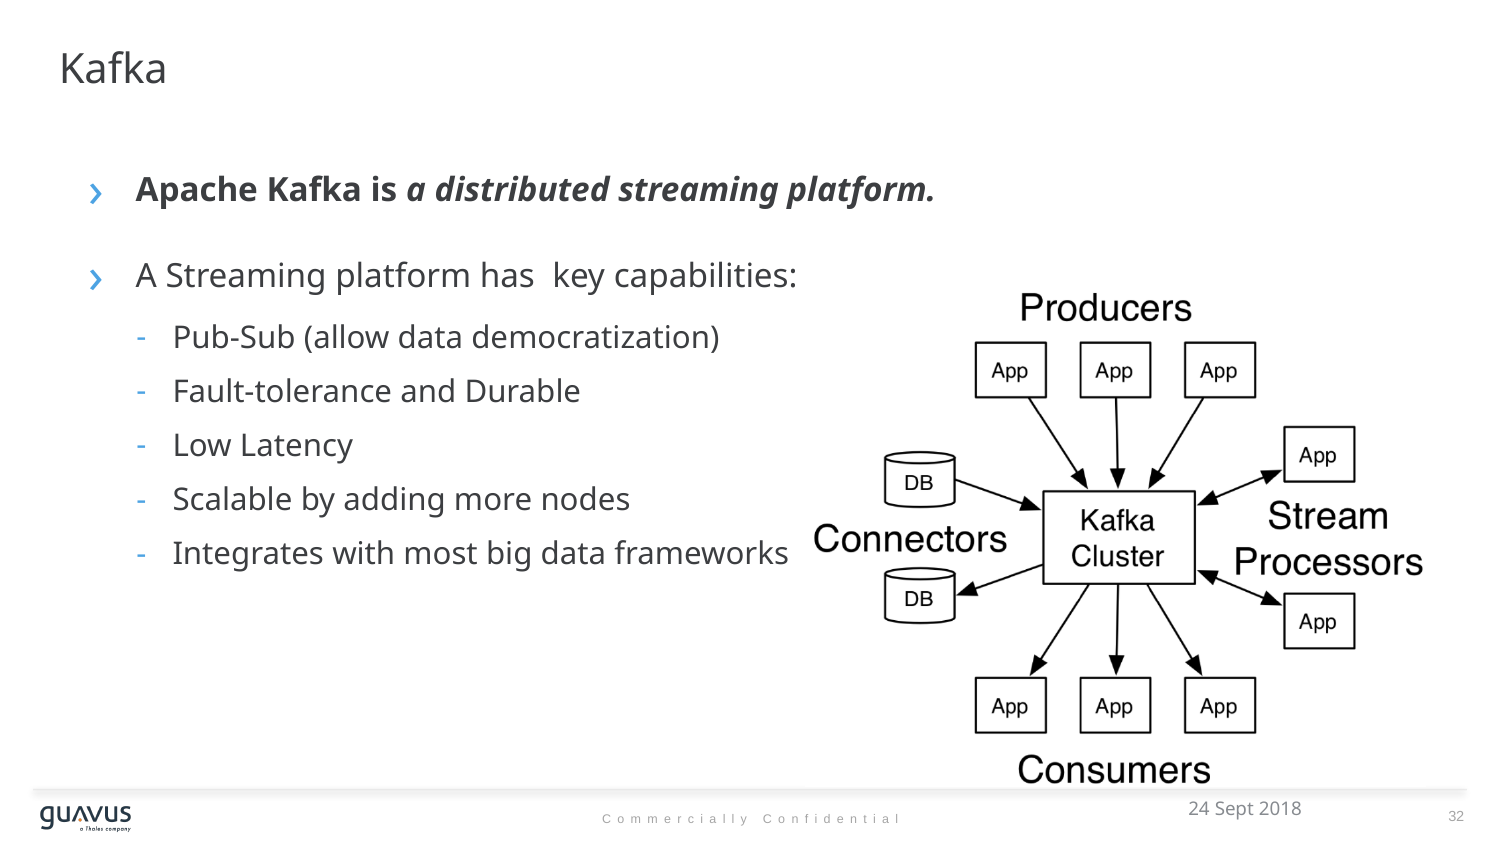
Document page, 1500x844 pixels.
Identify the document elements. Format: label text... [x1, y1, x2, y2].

picture [805, 291, 1426, 787]
picture [27, 796, 146, 841]
list Apache Kafka is a distributed streaming platform. A Streaming platform has key capabilities: Pub-Sub (allow data democratization) Fault-tolerance and Durable Low Latency Scalable by adding more nodes Integrates with most big data frameworks [44, 160, 1444, 740]
title Kafka [43, 10, 1467, 130]
